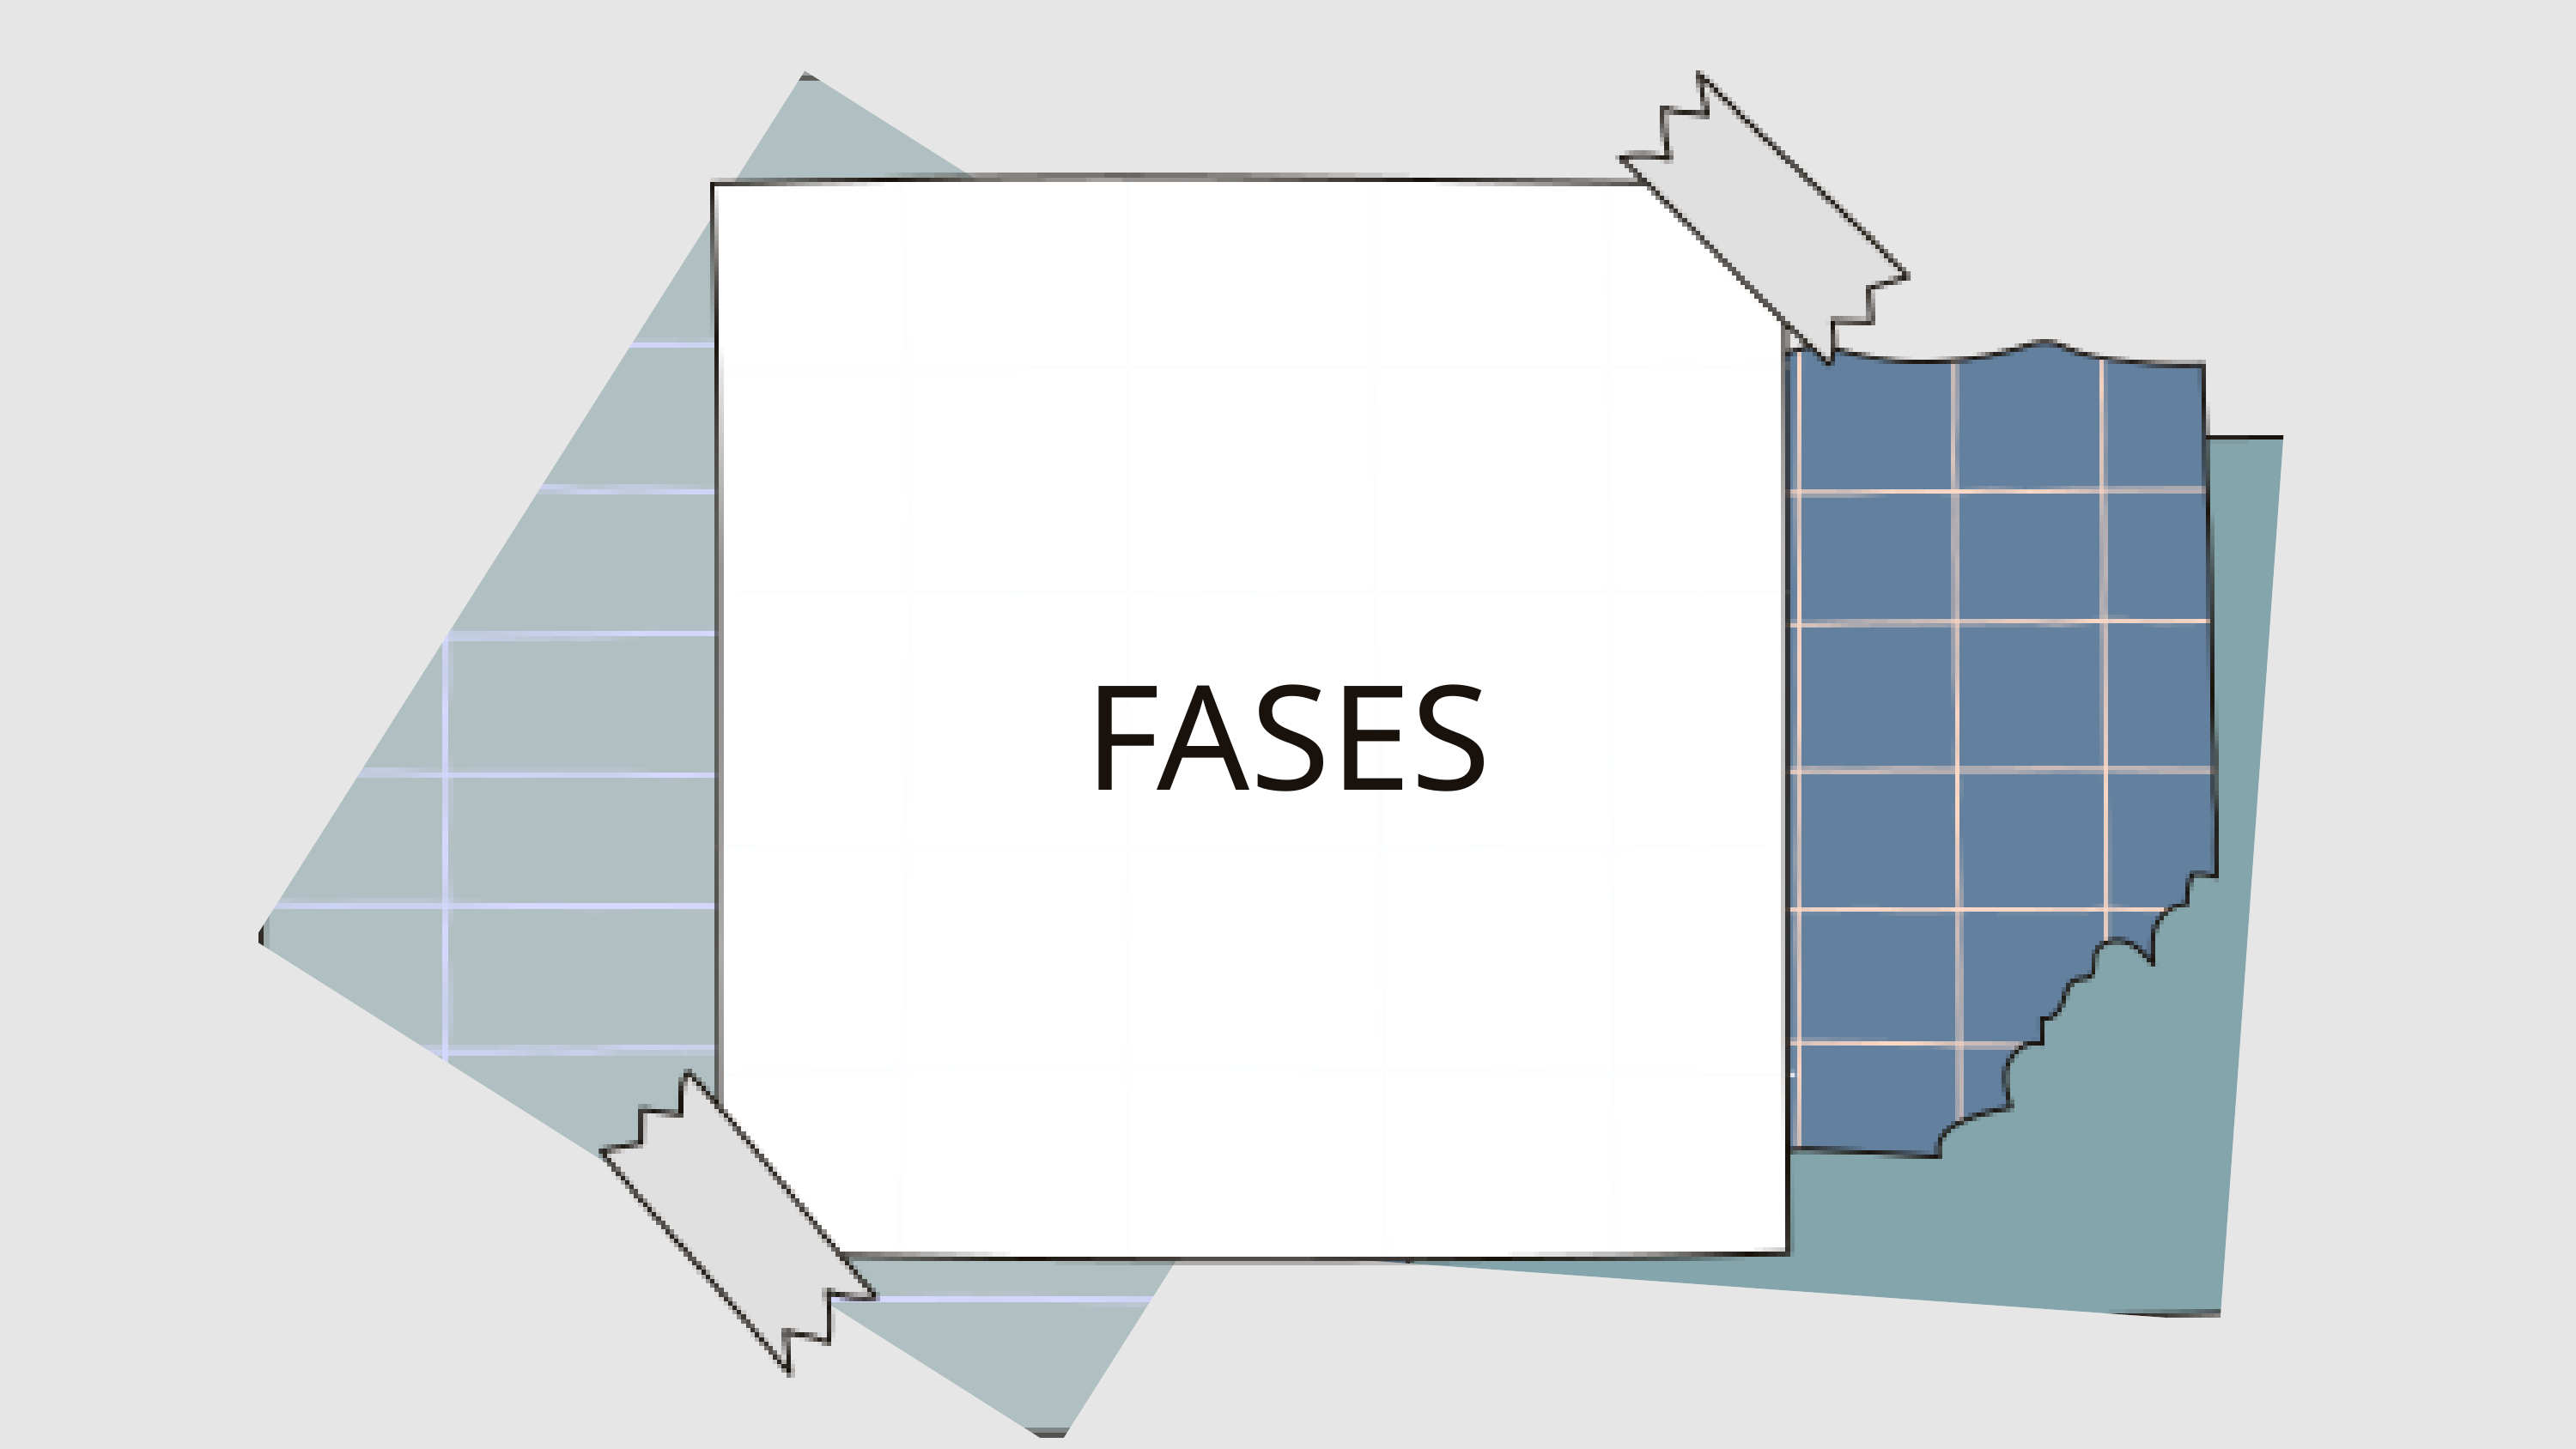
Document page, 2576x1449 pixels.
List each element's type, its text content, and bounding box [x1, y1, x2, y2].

text_box [253, 396, 598, 1159]
text_box [598, 70, 1911, 1378]
text_box [945, 1378, 1103, 1449]
text_box FASES [732, 615, 1844, 820]
text_box [1911, 237, 2296, 1322]
